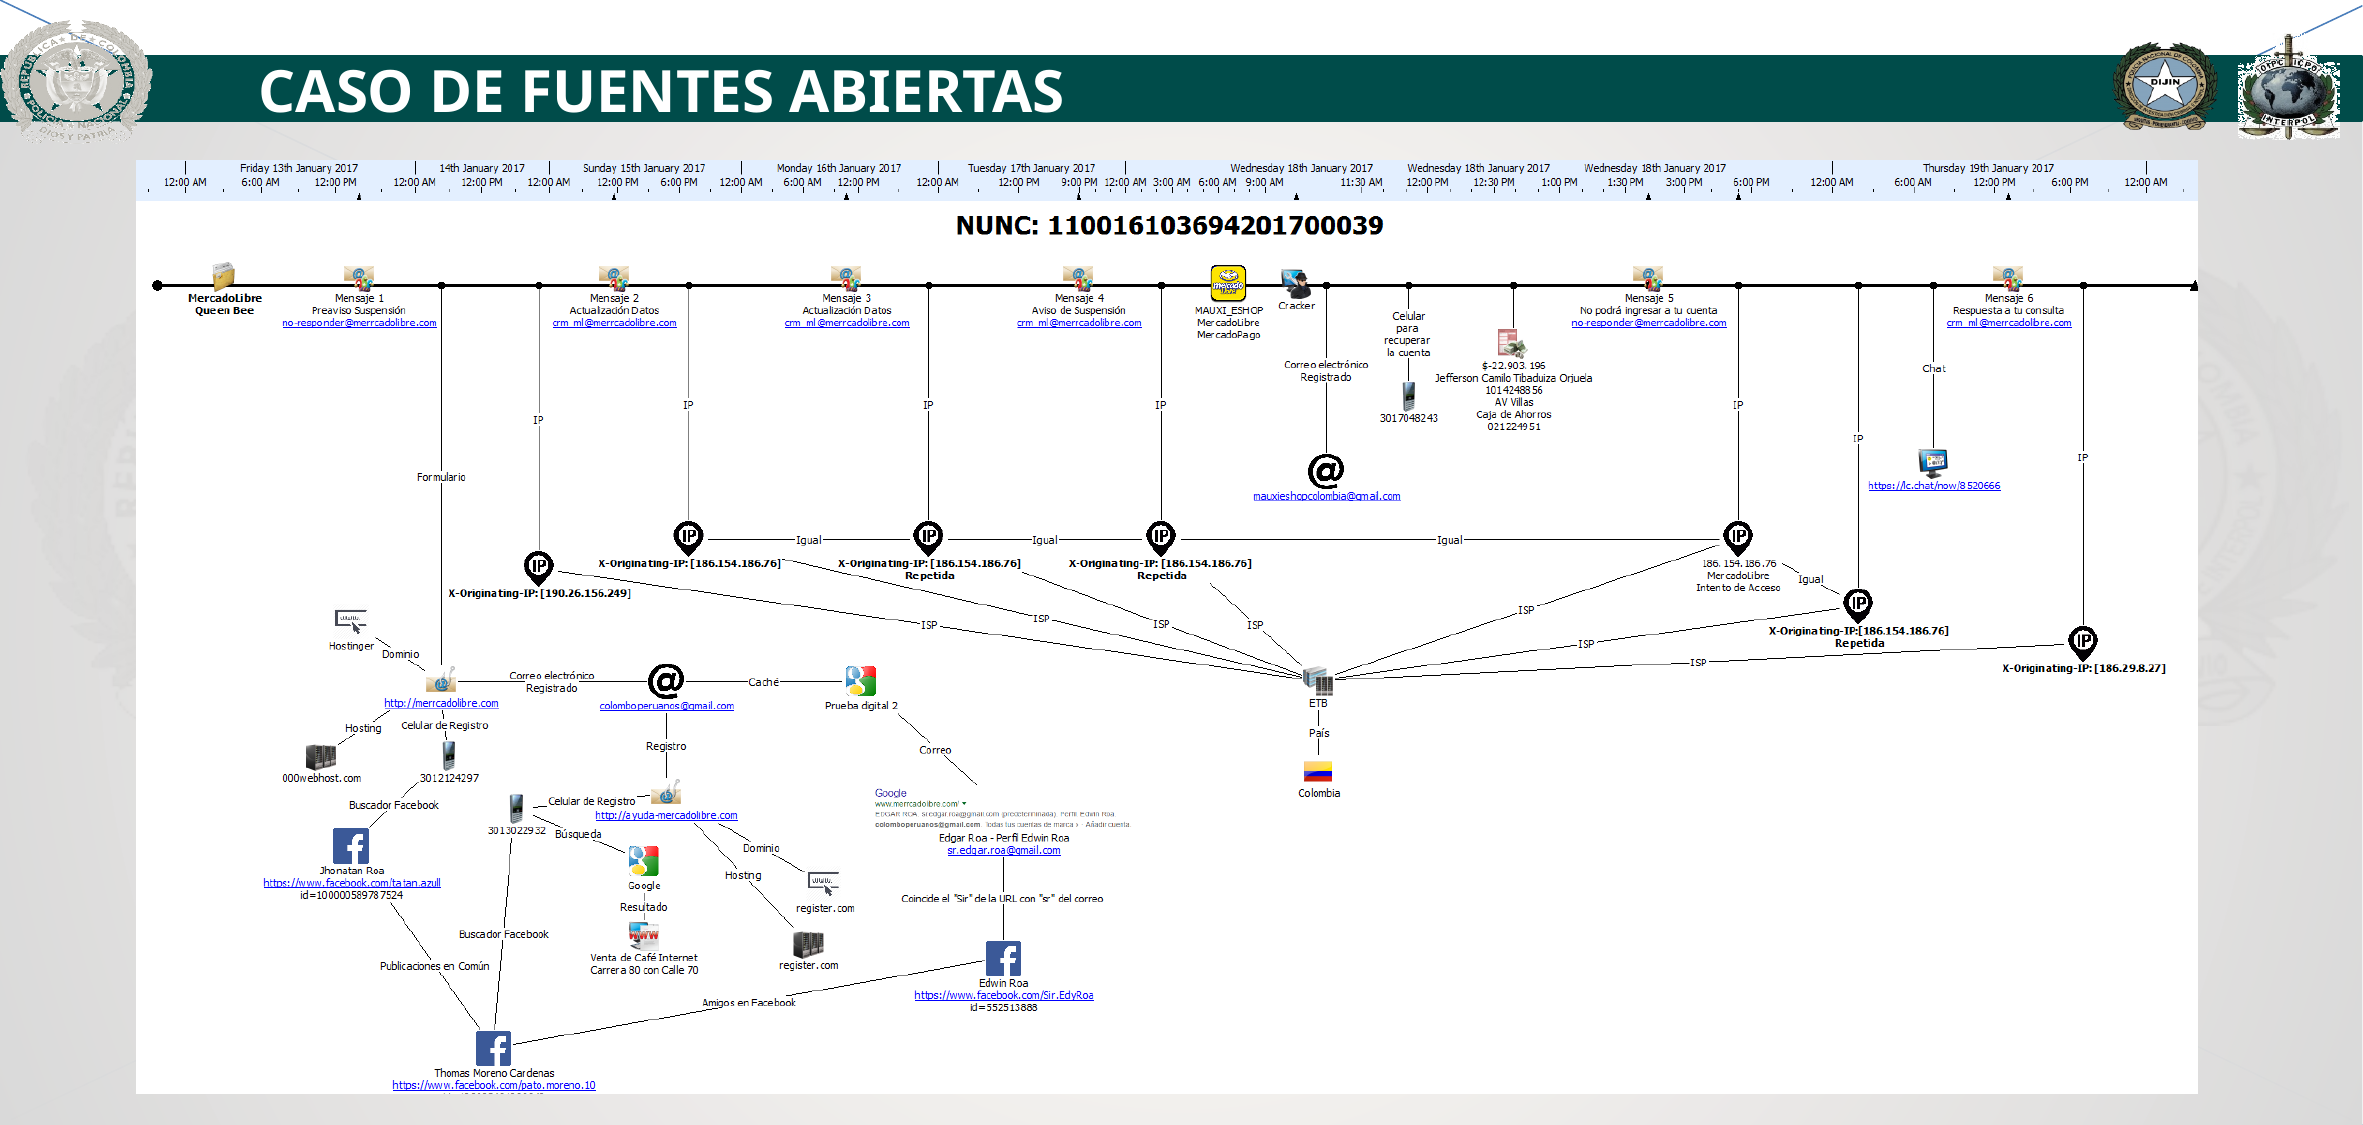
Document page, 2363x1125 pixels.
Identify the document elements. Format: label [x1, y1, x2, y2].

picture [2238, 33, 2340, 140]
picture [0, 18, 161, 155]
text_box [0, 5, 2363, 1125]
picture [2112, 42, 2218, 131]
picture [136, 160, 2198, 1095]
